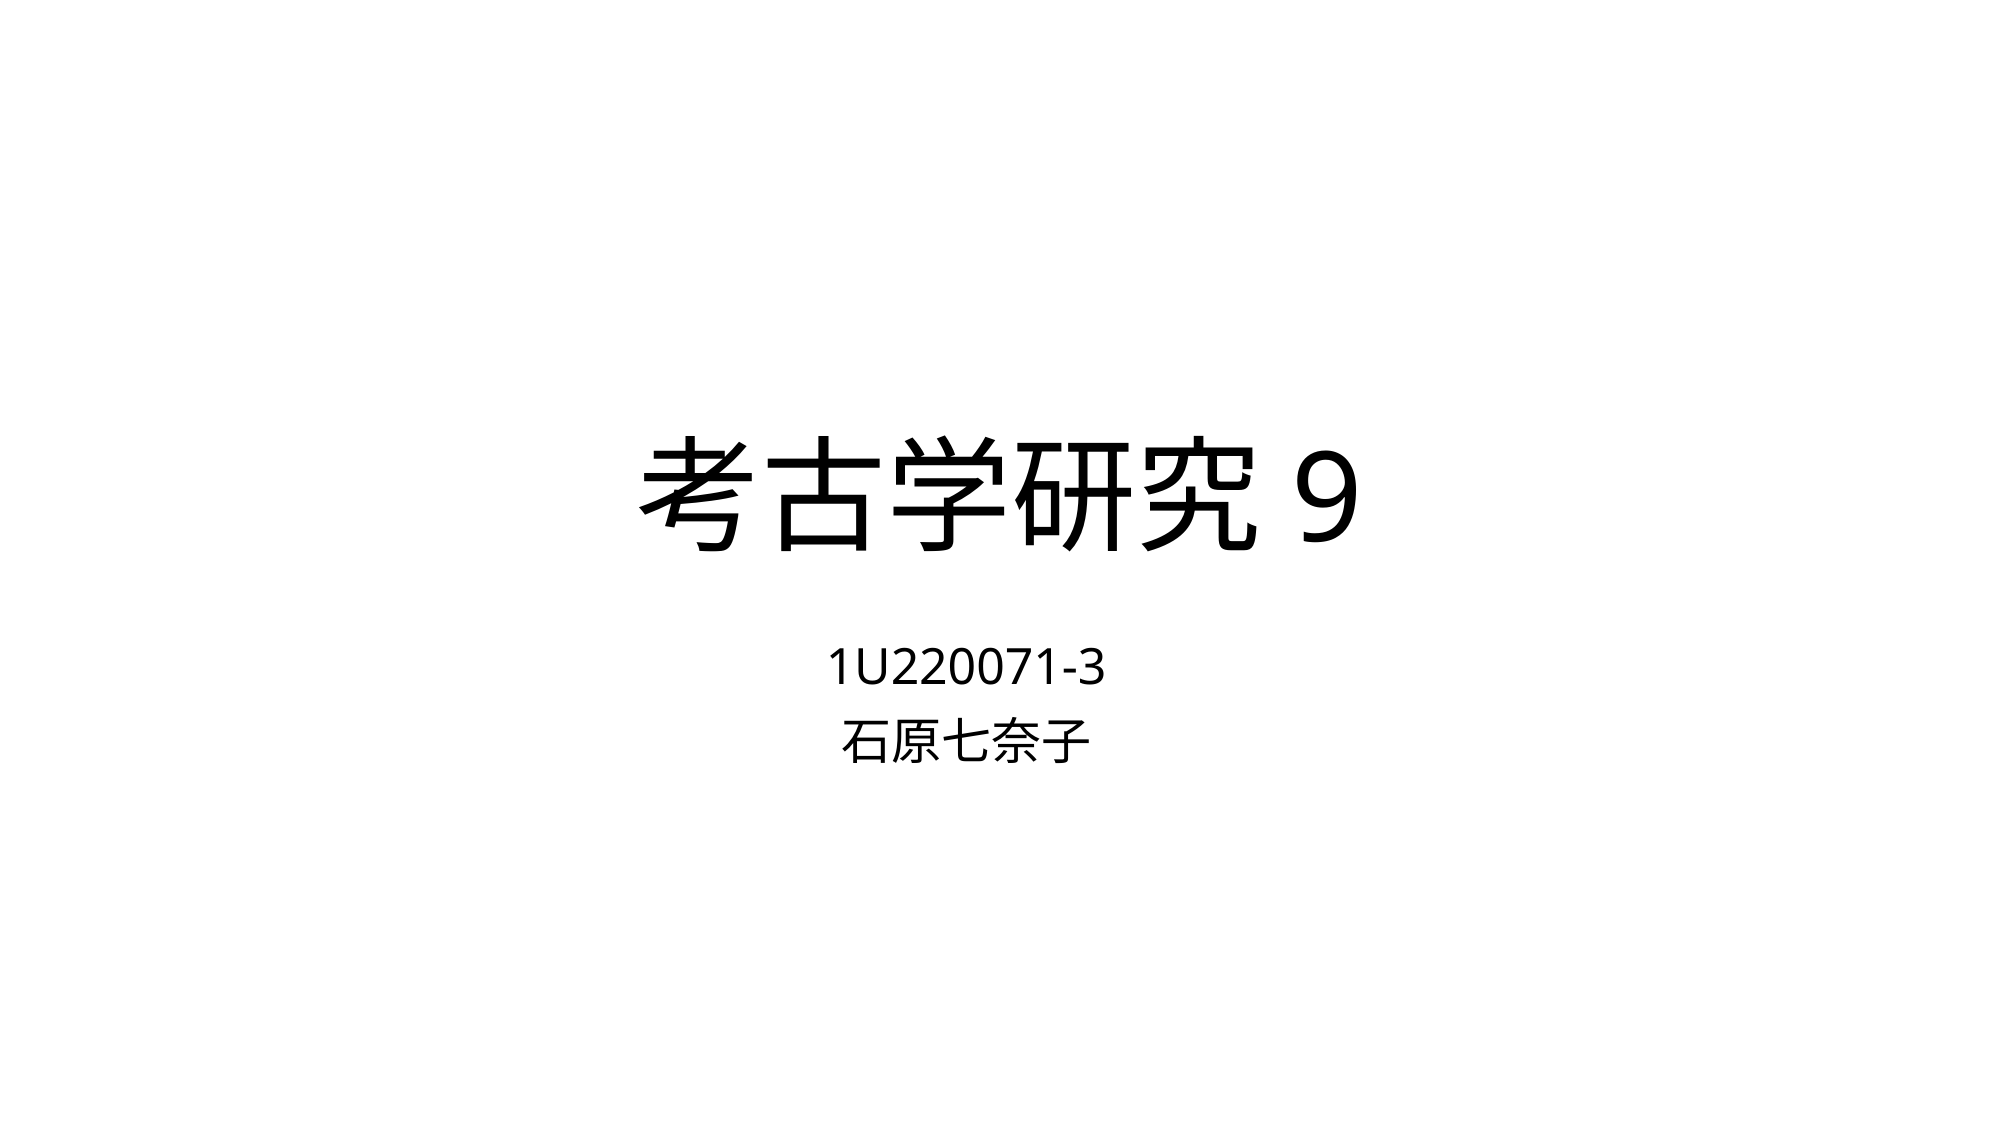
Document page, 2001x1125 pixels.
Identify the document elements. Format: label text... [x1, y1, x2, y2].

subtitle 1U220071-3 石原七奈子 [216, 634, 1717, 906]
title 考古学研究9 [249, 184, 1750, 576]
